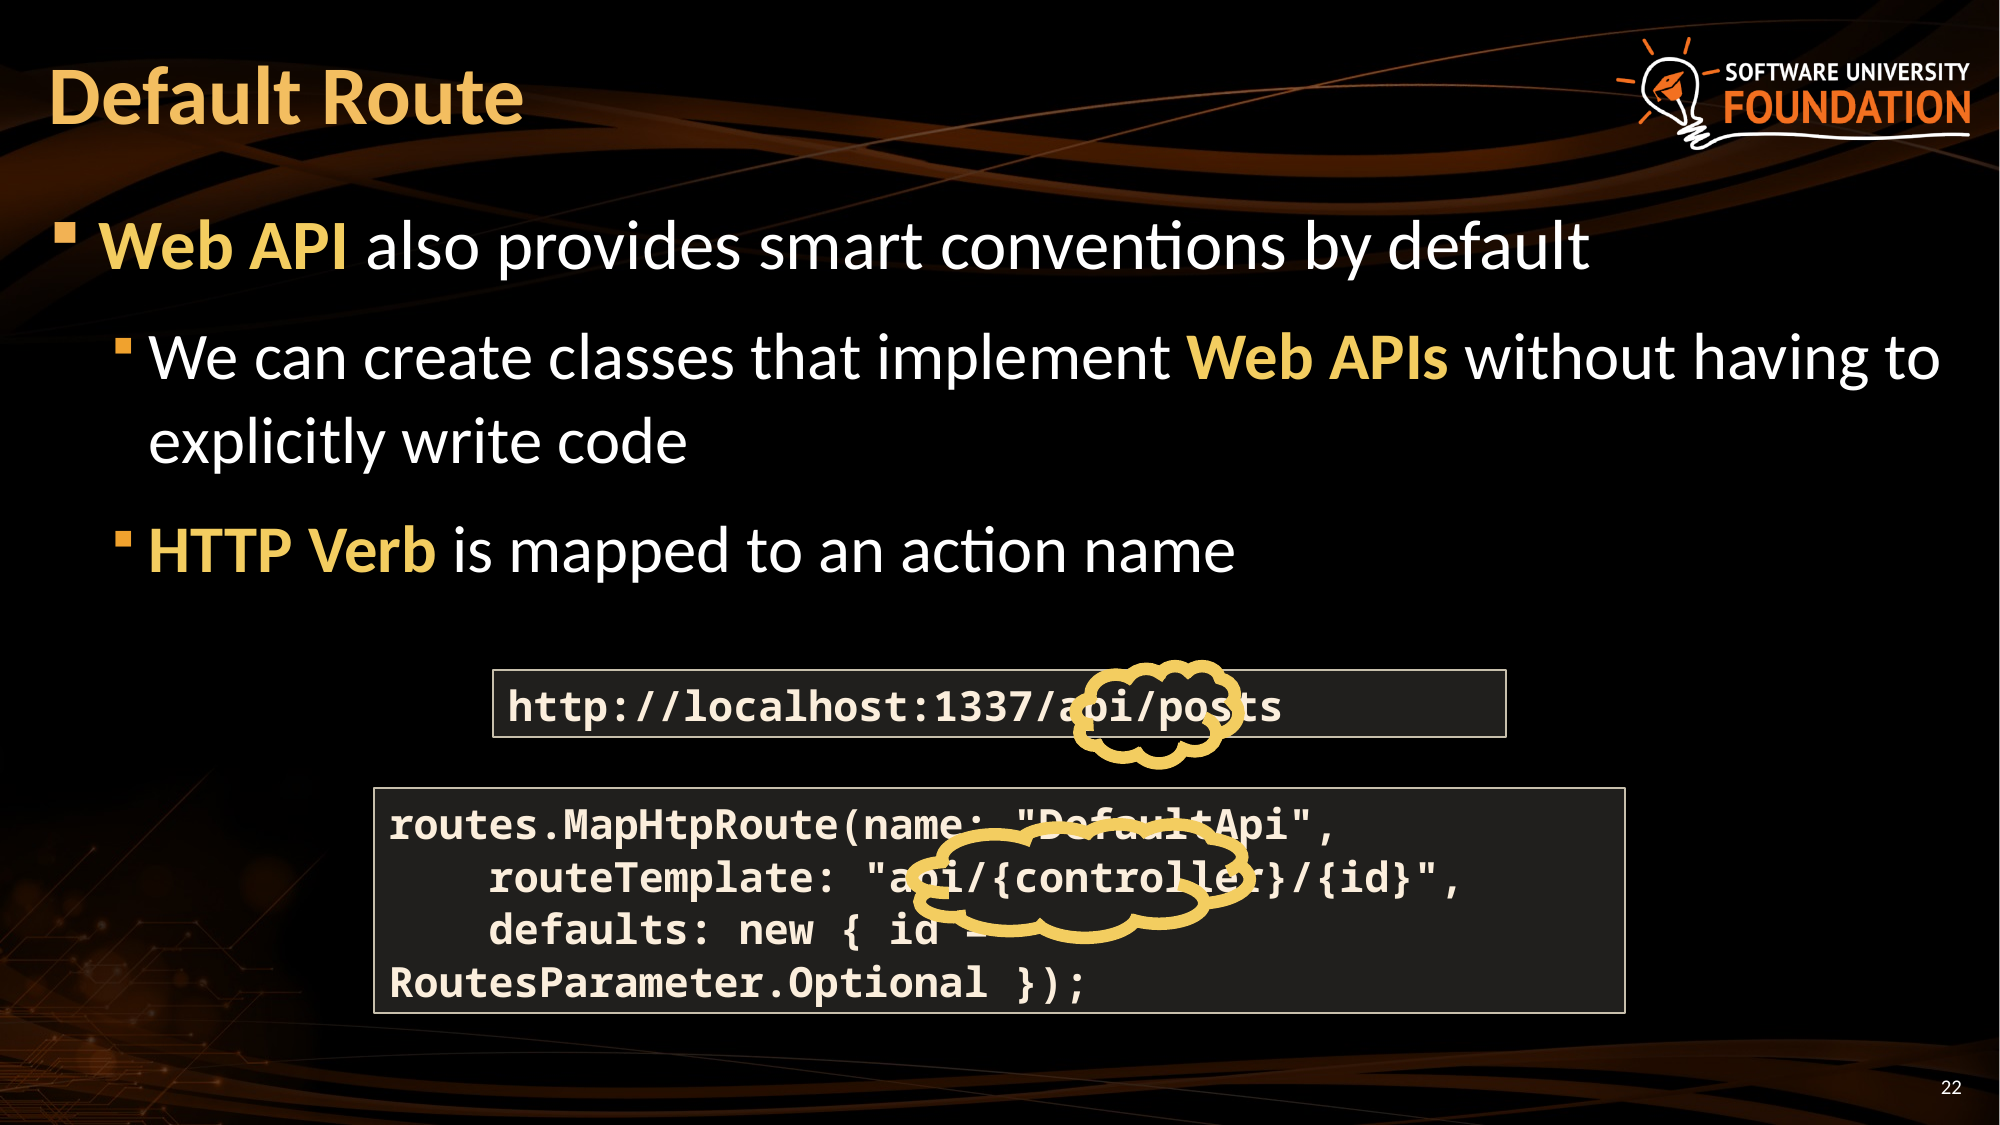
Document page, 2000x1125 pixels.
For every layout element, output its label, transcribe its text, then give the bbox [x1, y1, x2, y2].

text_box routes.MapHtpRoute(name: "DefaultApi", routeTemplate: "api/{controller}/{id}", defaults: new { id = RoutesParameter.Optional }); [374, 788, 1626, 1013]
title Default Route [30, 6, 1602, 189]
text_box http://localhost:1337/api/posts [493, 669, 1136, 737]
list Web API also provides smart conventions by default We can create classes that implement Web APIs without having to explicitly write code HTTP Verb is mapped to an action name [31, 188, 1968, 1103]
text_box [1074, 665, 1240, 765]
text_box http://localhost:1337/api/posts [1216, 669, 1506, 737]
text_box [910, 823, 1251, 939]
picture [0, 0, 2000, 1125]
